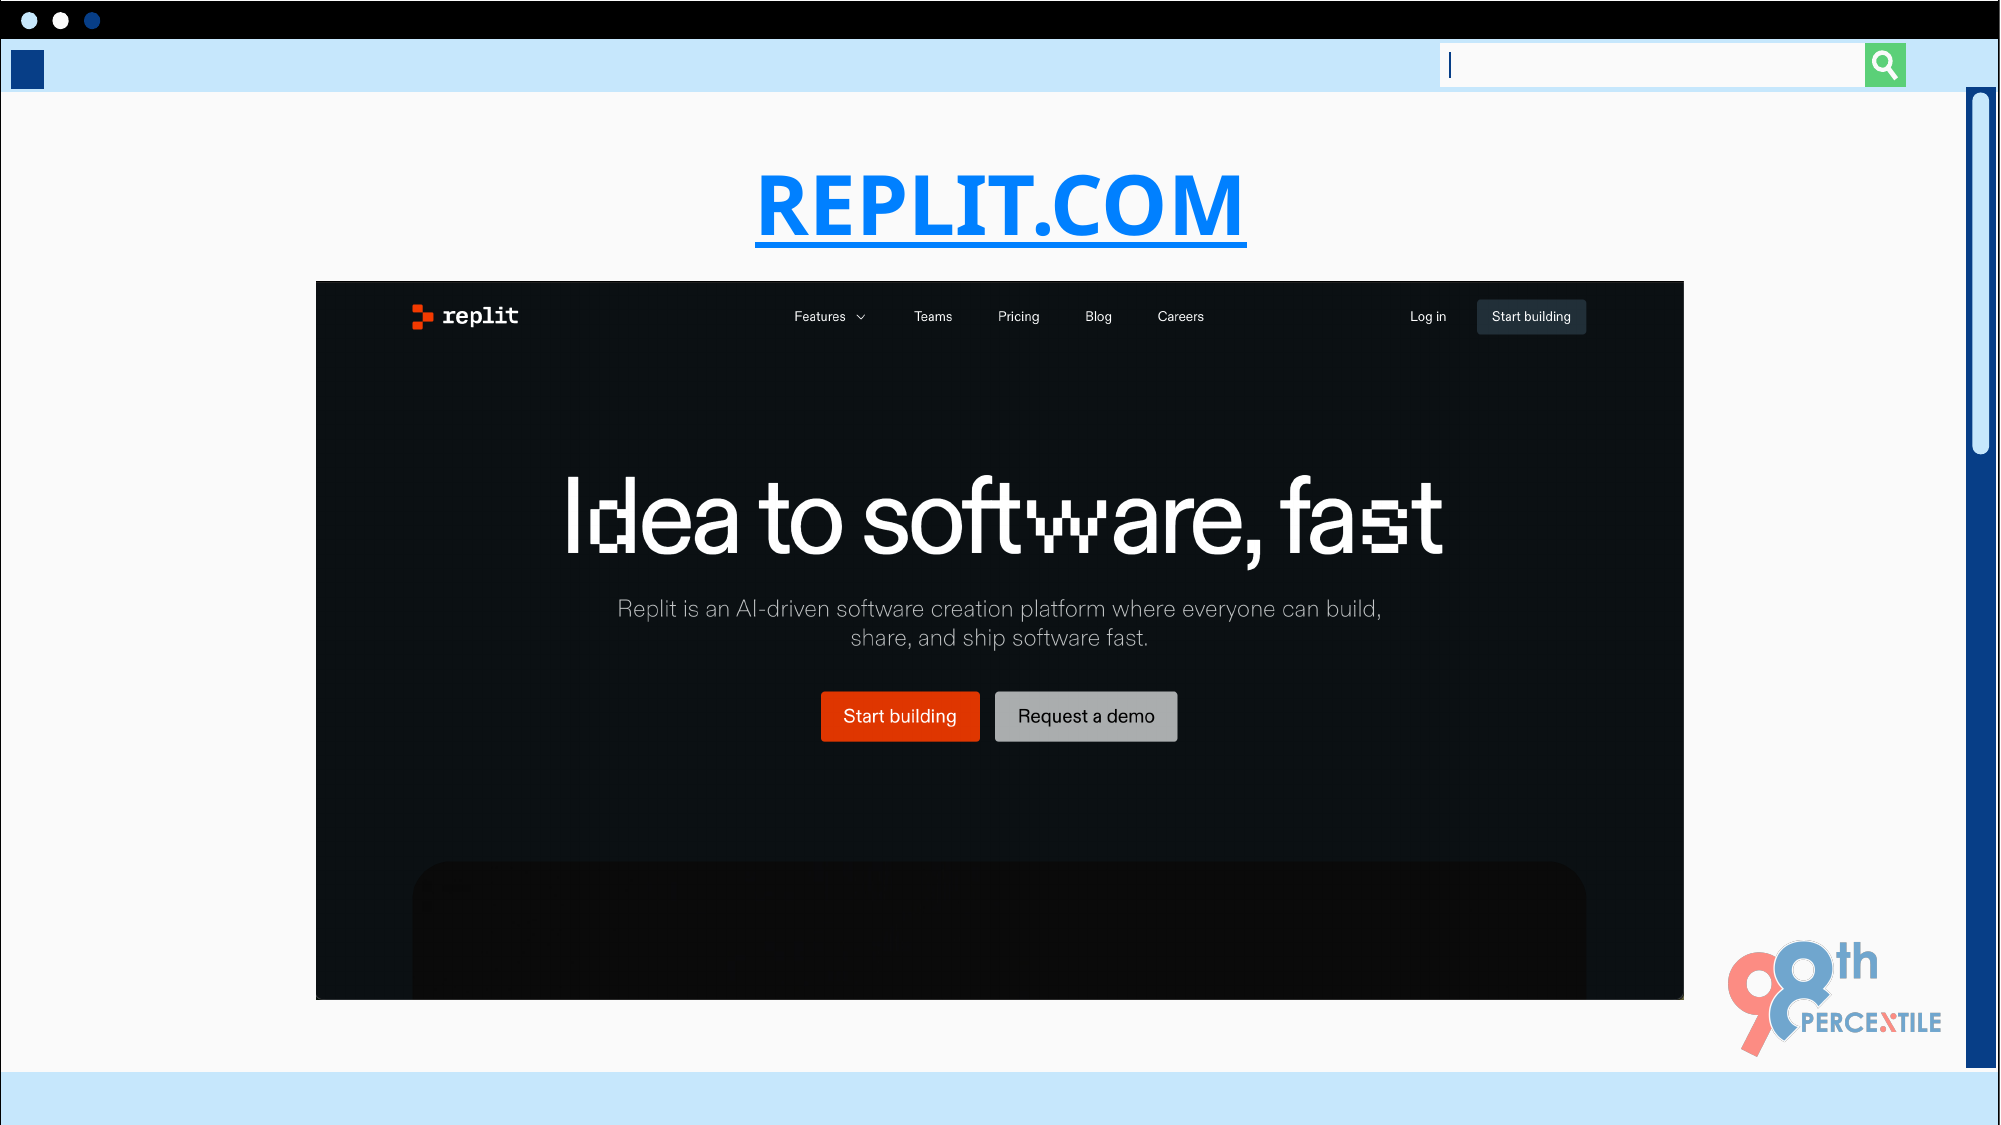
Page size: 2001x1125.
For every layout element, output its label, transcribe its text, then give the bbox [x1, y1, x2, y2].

picture [1724, 938, 1944, 1061]
picture [315, 281, 1685, 1000]
text_box REPLIT.COM [300, 144, 1702, 273]
